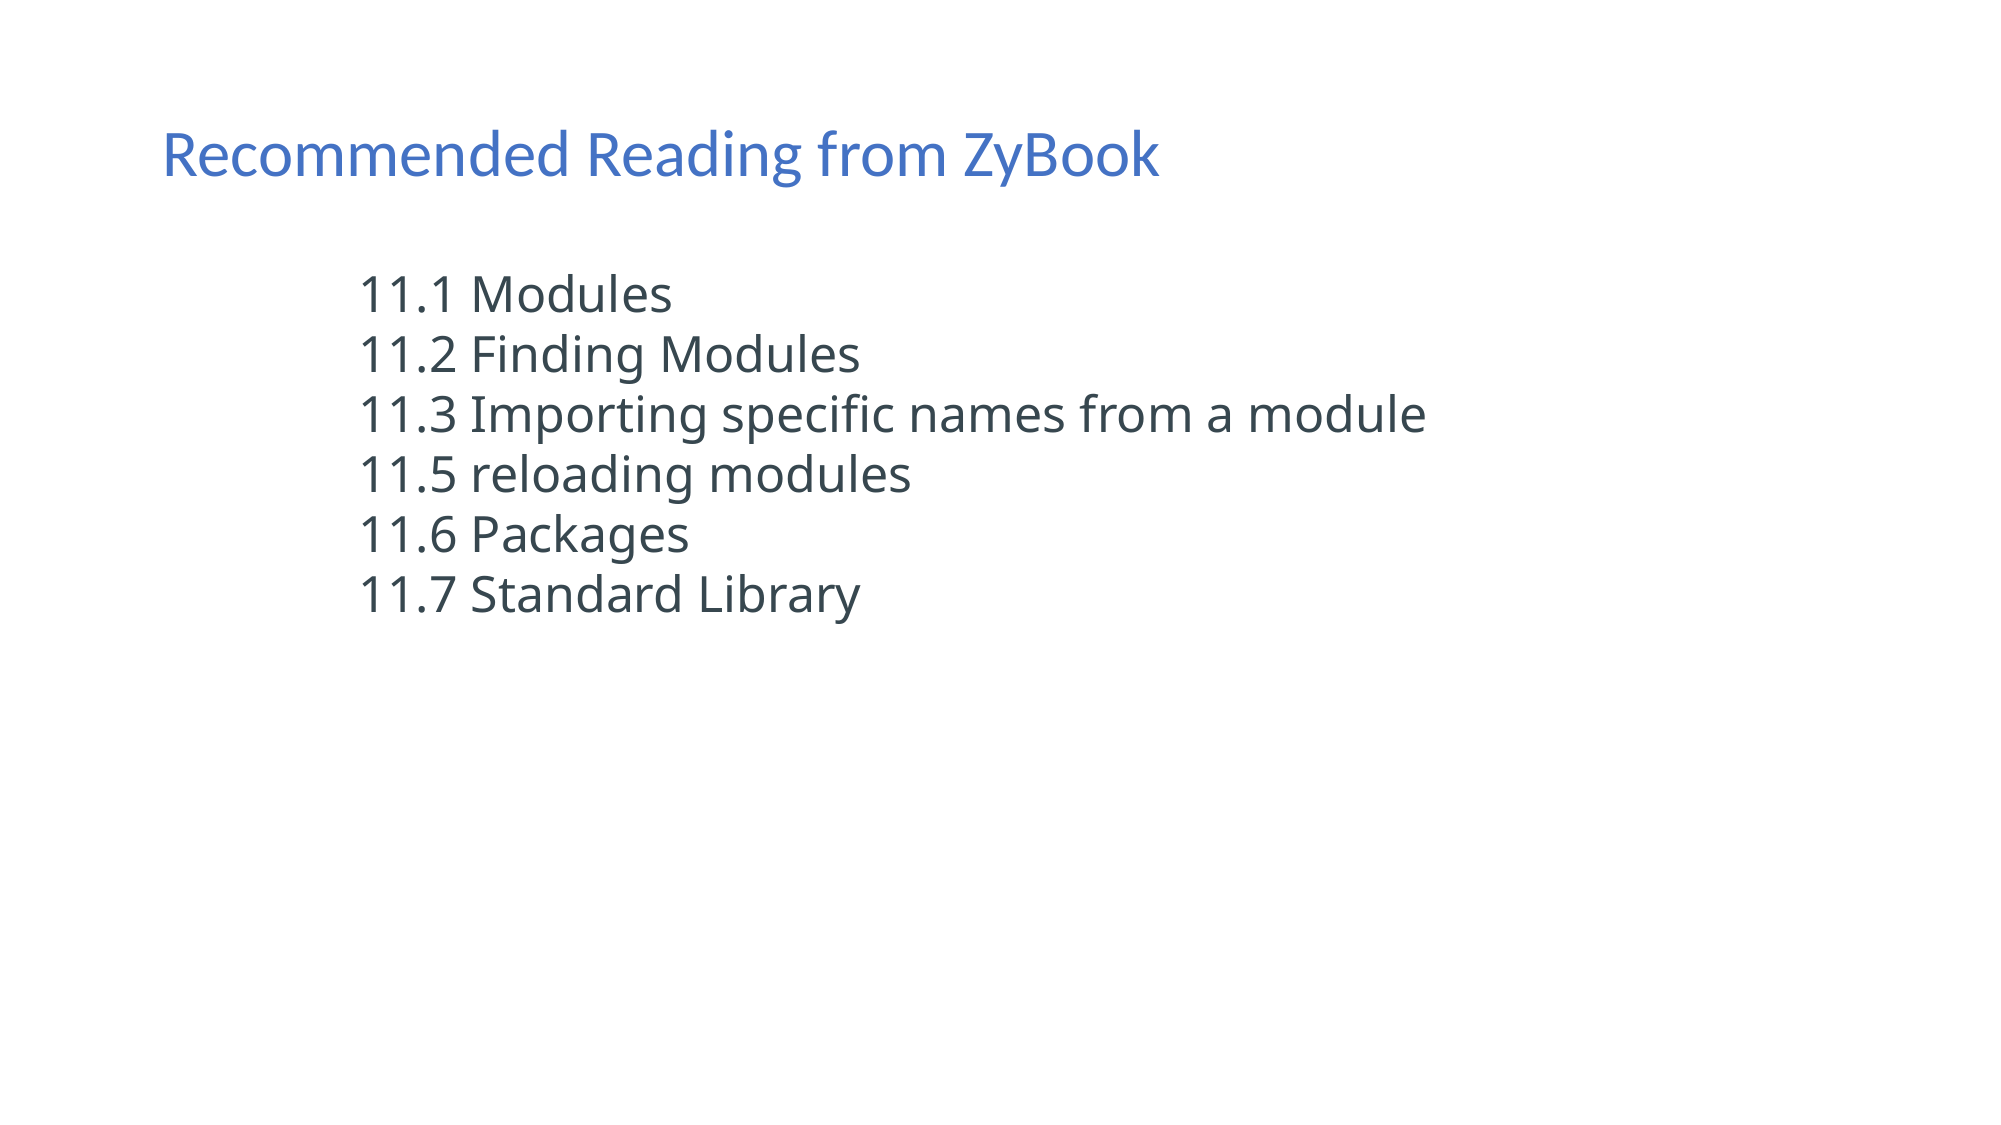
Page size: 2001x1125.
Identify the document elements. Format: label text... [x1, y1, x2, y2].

text_box 11.1 Modules 11.2 Finding Modules 11.3 Importing specific names from a module 11.5 reloading modules 11.6 Packages 11.7 Standard Library [343, 255, 1494, 750]
text_box Recommended Reading from ZyBook [146, 102, 1177, 198]
